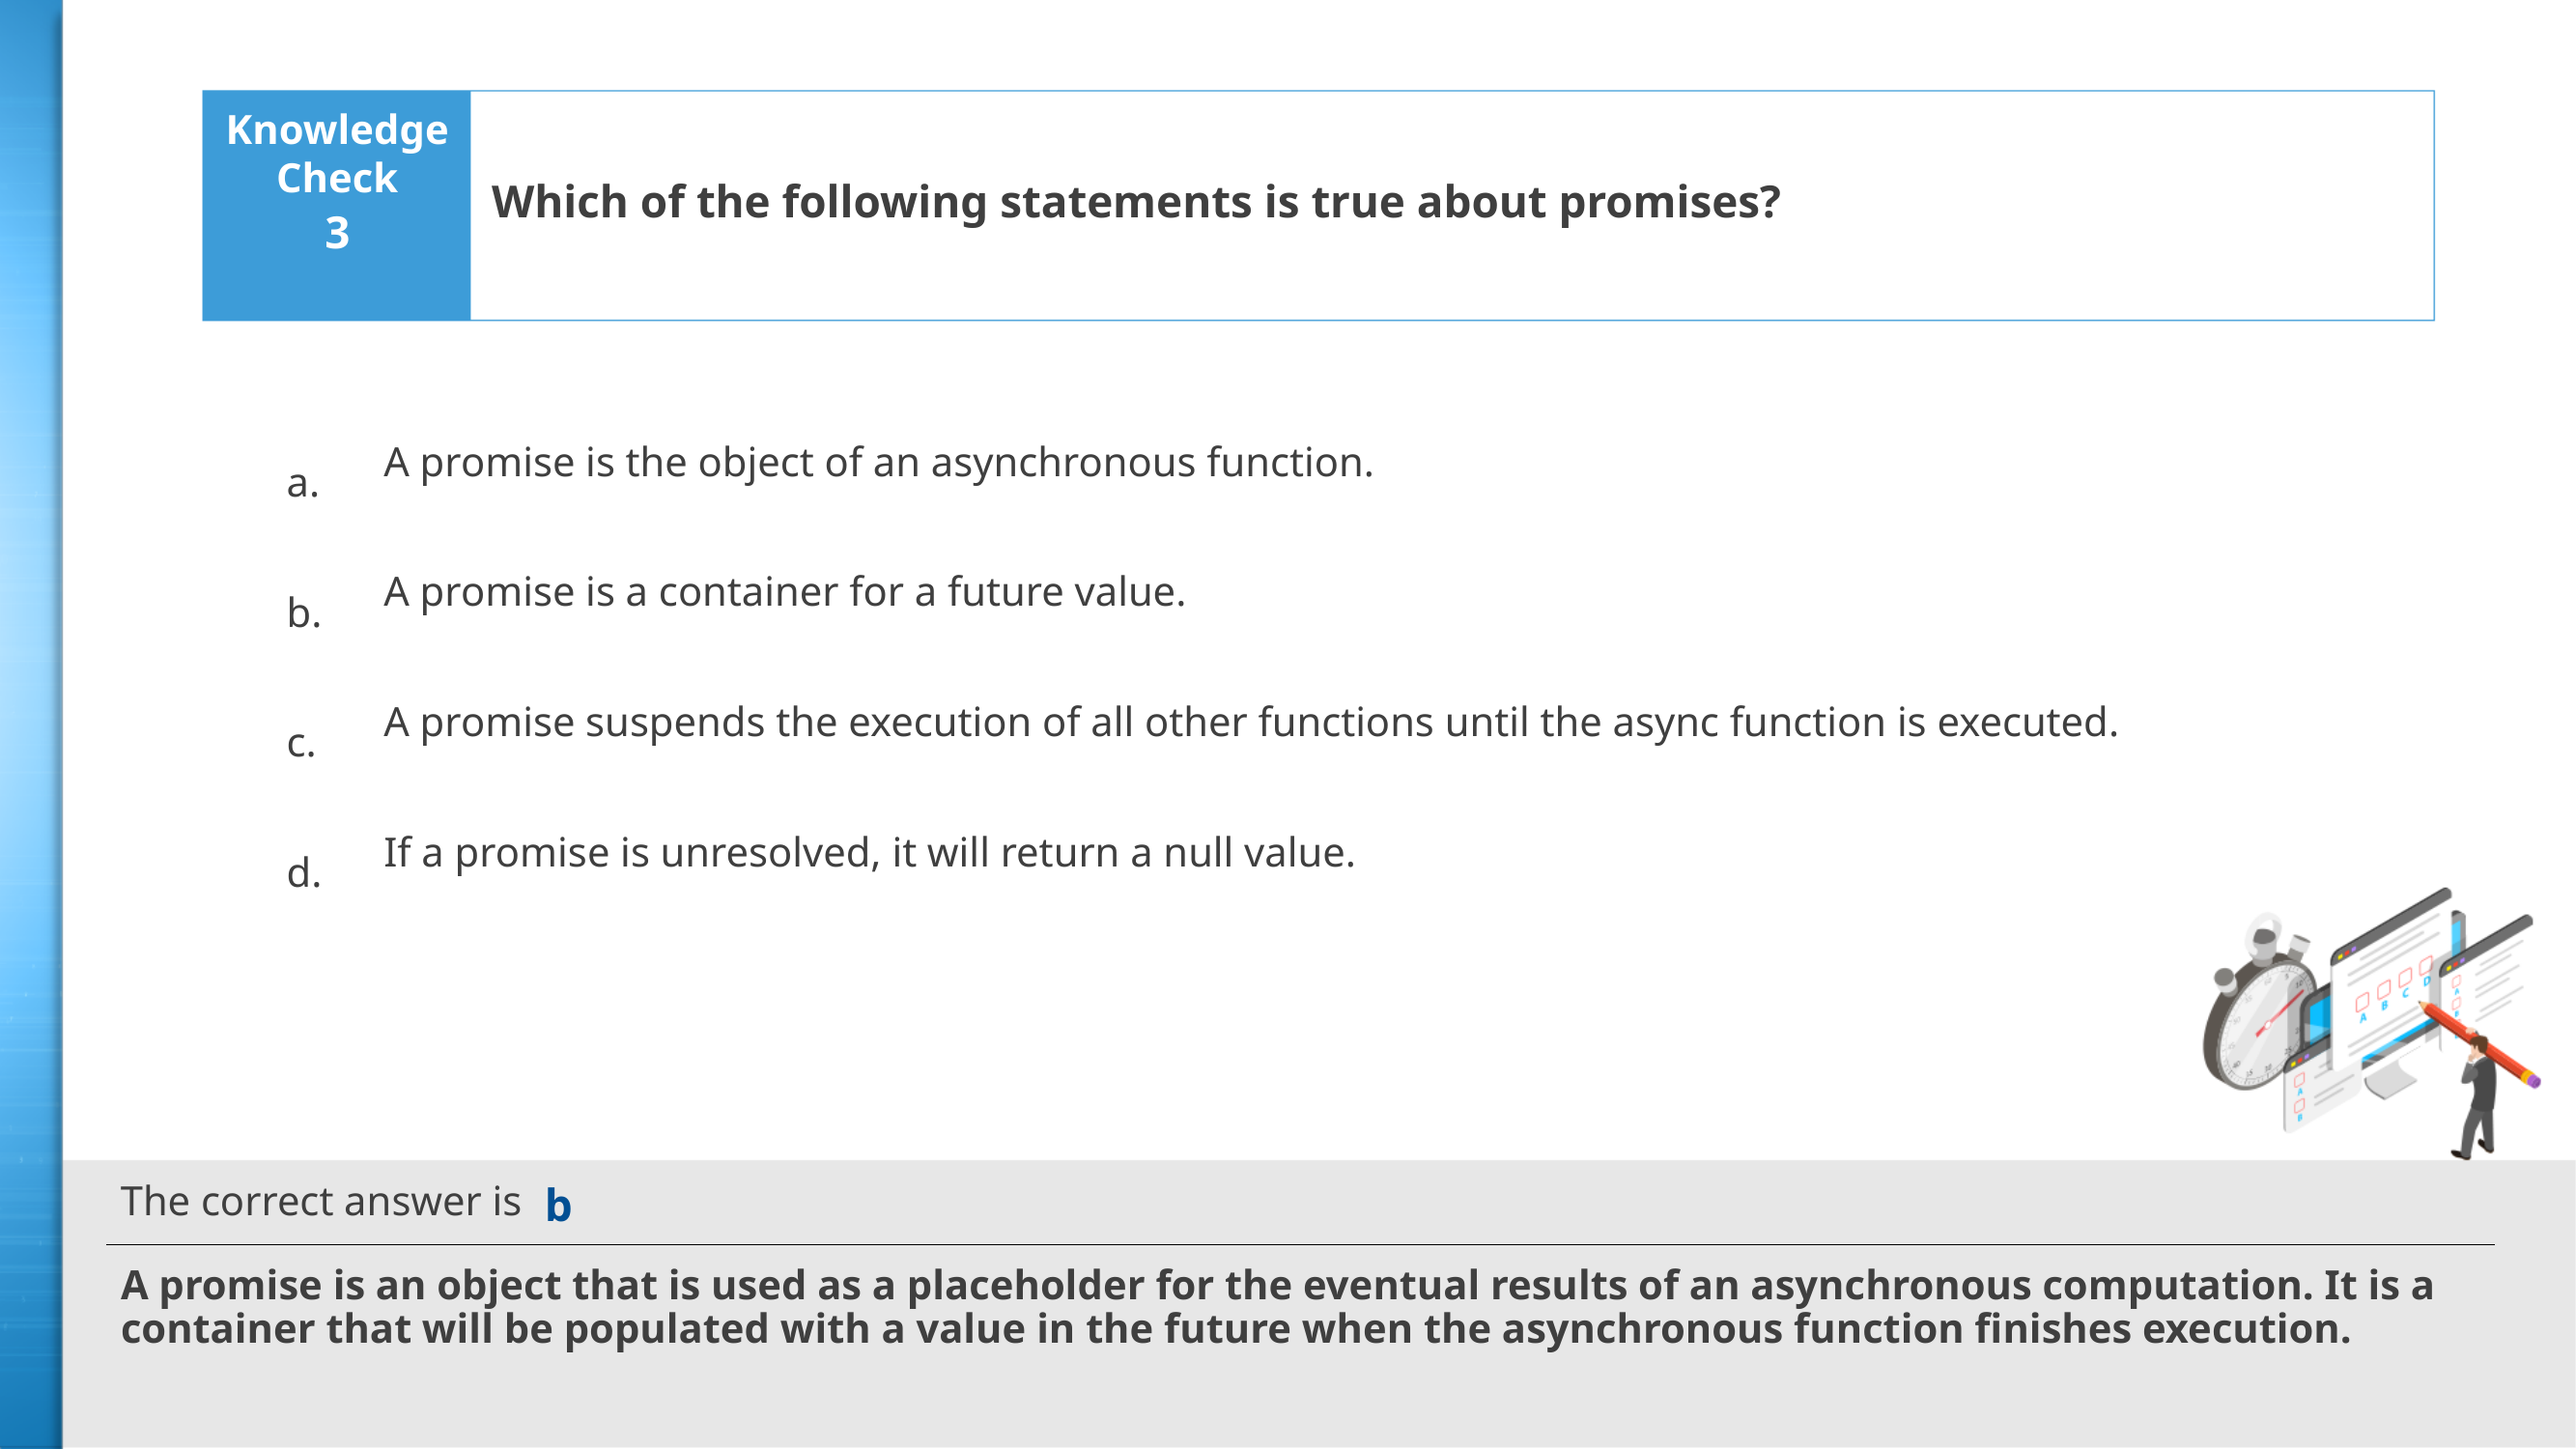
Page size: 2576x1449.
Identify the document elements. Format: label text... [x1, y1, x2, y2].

picture [0, 0, 2576, 1449]
list If a promise is unresolved, it will return a null value. [369, 832, 2152, 944]
list Which of the following statements is true about promises? [477, 90, 2430, 317]
list A promise is the object of an asynchronous function. [369, 441, 2152, 554]
list A promise is a container for a future value. [369, 572, 2152, 684]
list 3 [203, 203, 472, 310]
list b [530, 1167, 1961, 1232]
list A promise is an object that is used as a placeholder for the eventual results of an asynchronous computation. It is a container that will be populated with a value in the future when the asynchronous function finishes execution. [105, 1257, 2514, 1416]
list A promise suspends the execution of all other functions until the async function is executed. [369, 701, 2152, 813]
